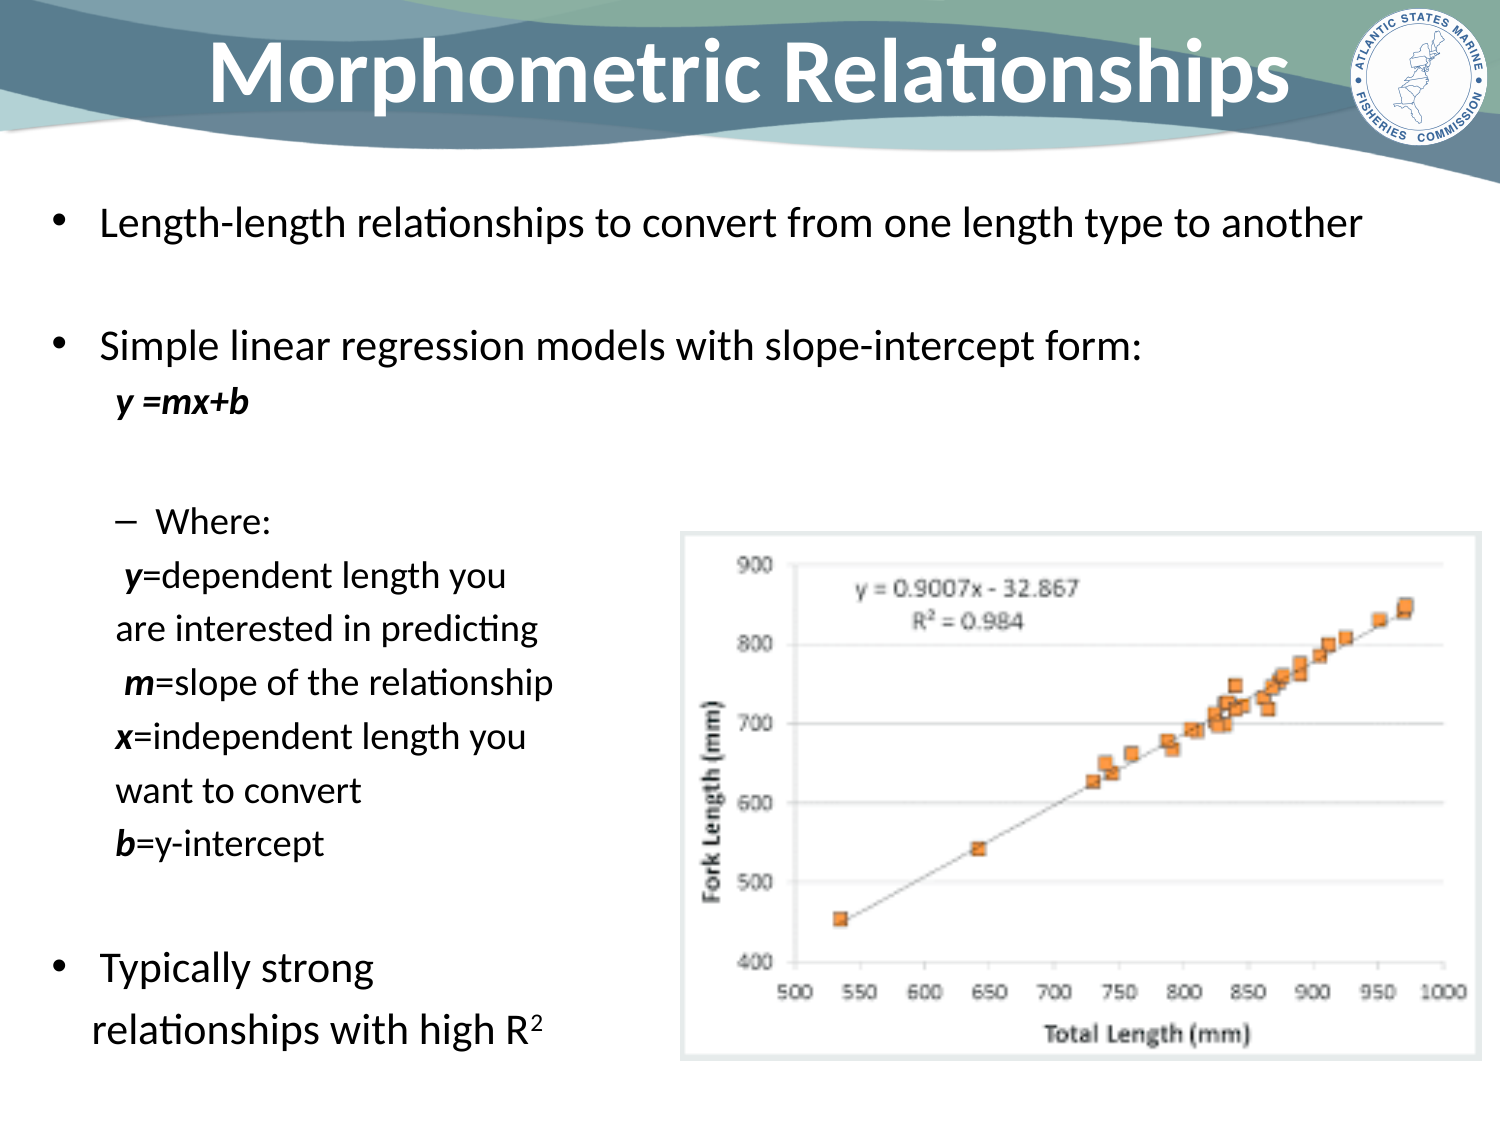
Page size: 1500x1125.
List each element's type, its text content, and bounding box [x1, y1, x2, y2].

list Length-length relationships to convert from one length type to another Simple linear regression models with slope-intercept form: y =mx+b Where: y=dependent length you are interested in predicting m=slope of the relationship x=independent length you want to convert b=y-intercept Typically strong relationships with high R2 [36, 185, 1387, 1111]
picture [680, 531, 1483, 1061]
title Morphometric Relationships [75, 0, 1425, 133]
picture [0, 0, 1500, 188]
